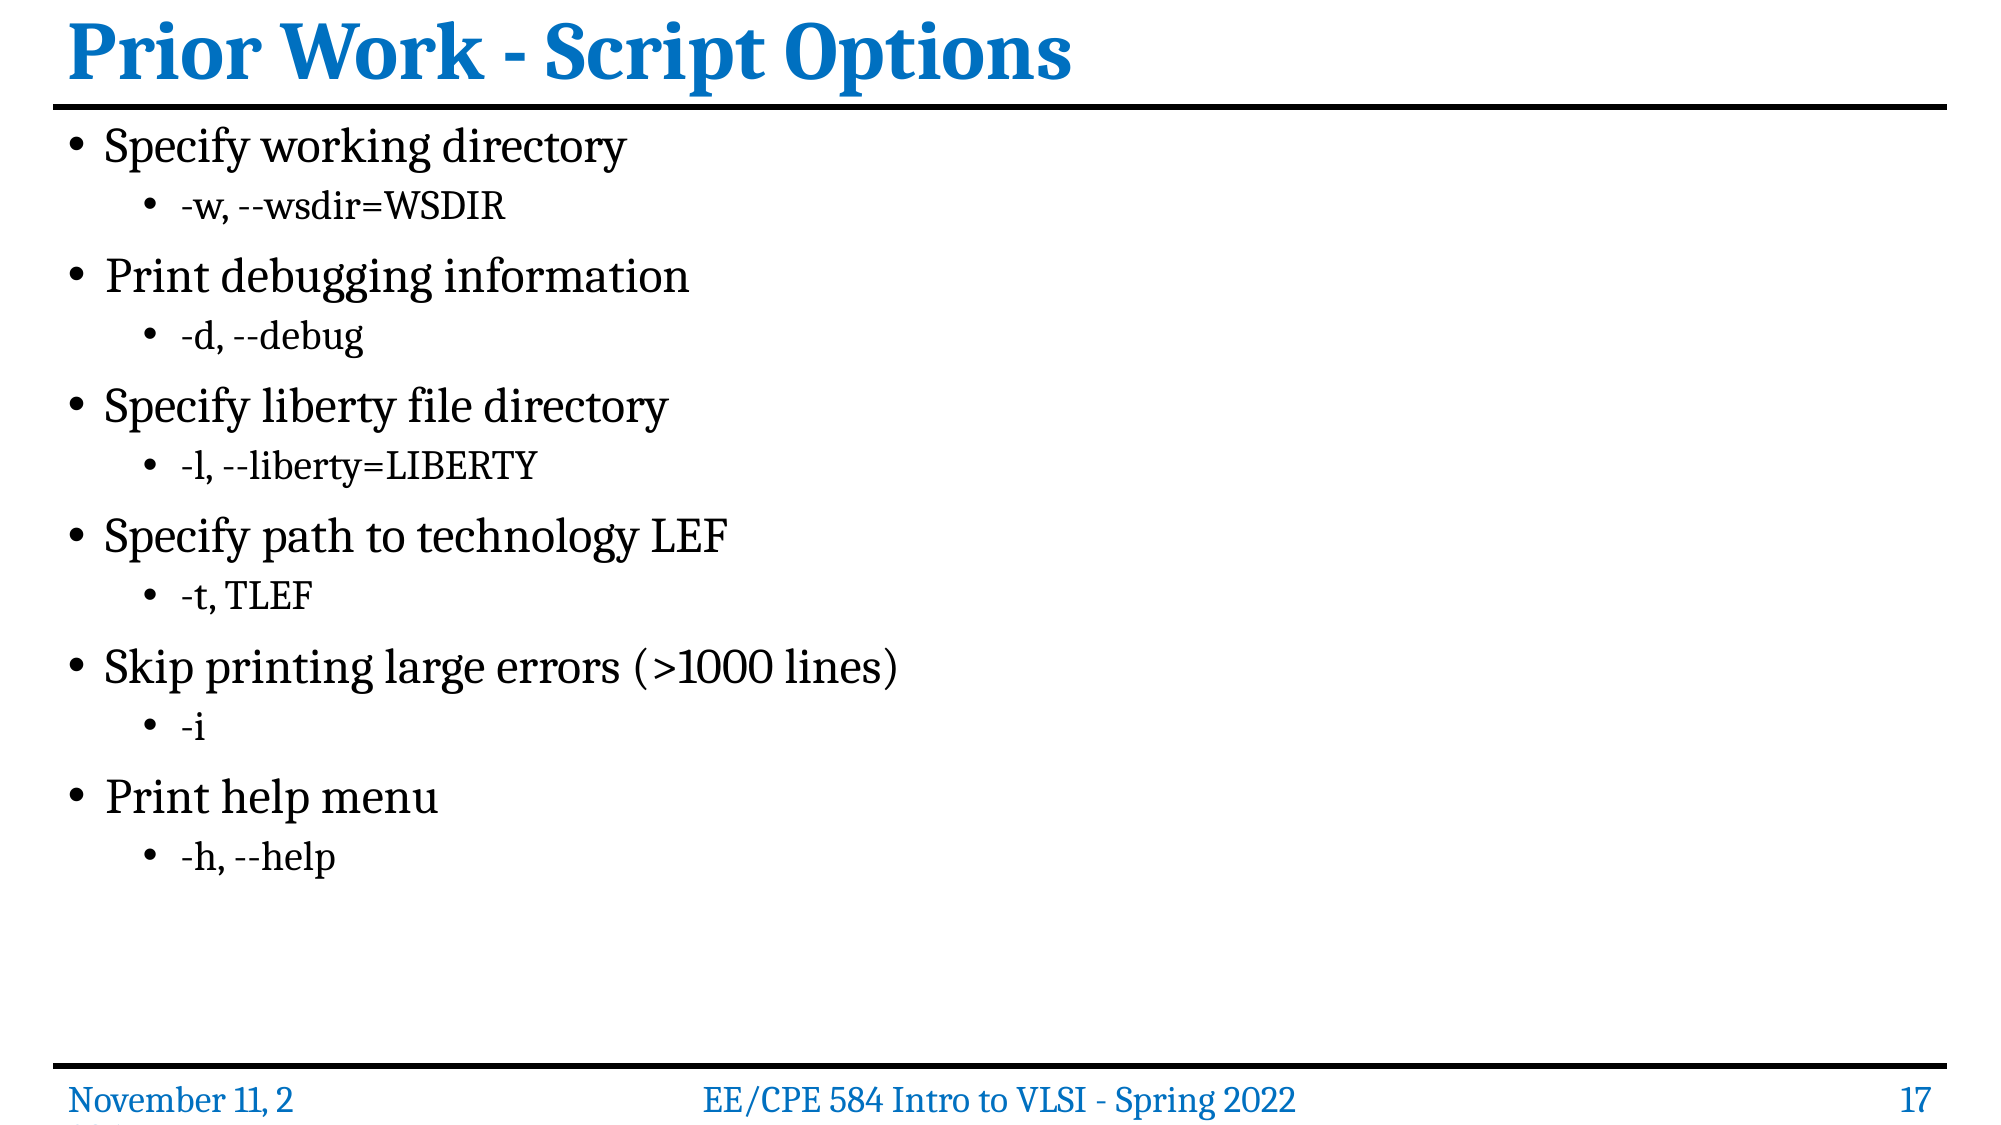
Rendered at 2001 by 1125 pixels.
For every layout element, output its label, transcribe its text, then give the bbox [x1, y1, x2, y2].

list Prior Work - Script Options [53, 0, 1947, 112]
list Specify working directory -w, --wsdir=WSDIR Print debugging information -d, --debug Specify liberty file directory -l, --liberty=LIBERTY Specify path to technology LEF -t, TLEF Skip printing large errors (>1000 lines) -i Print help menu -h, --help [53, 112, 1947, 1063]
